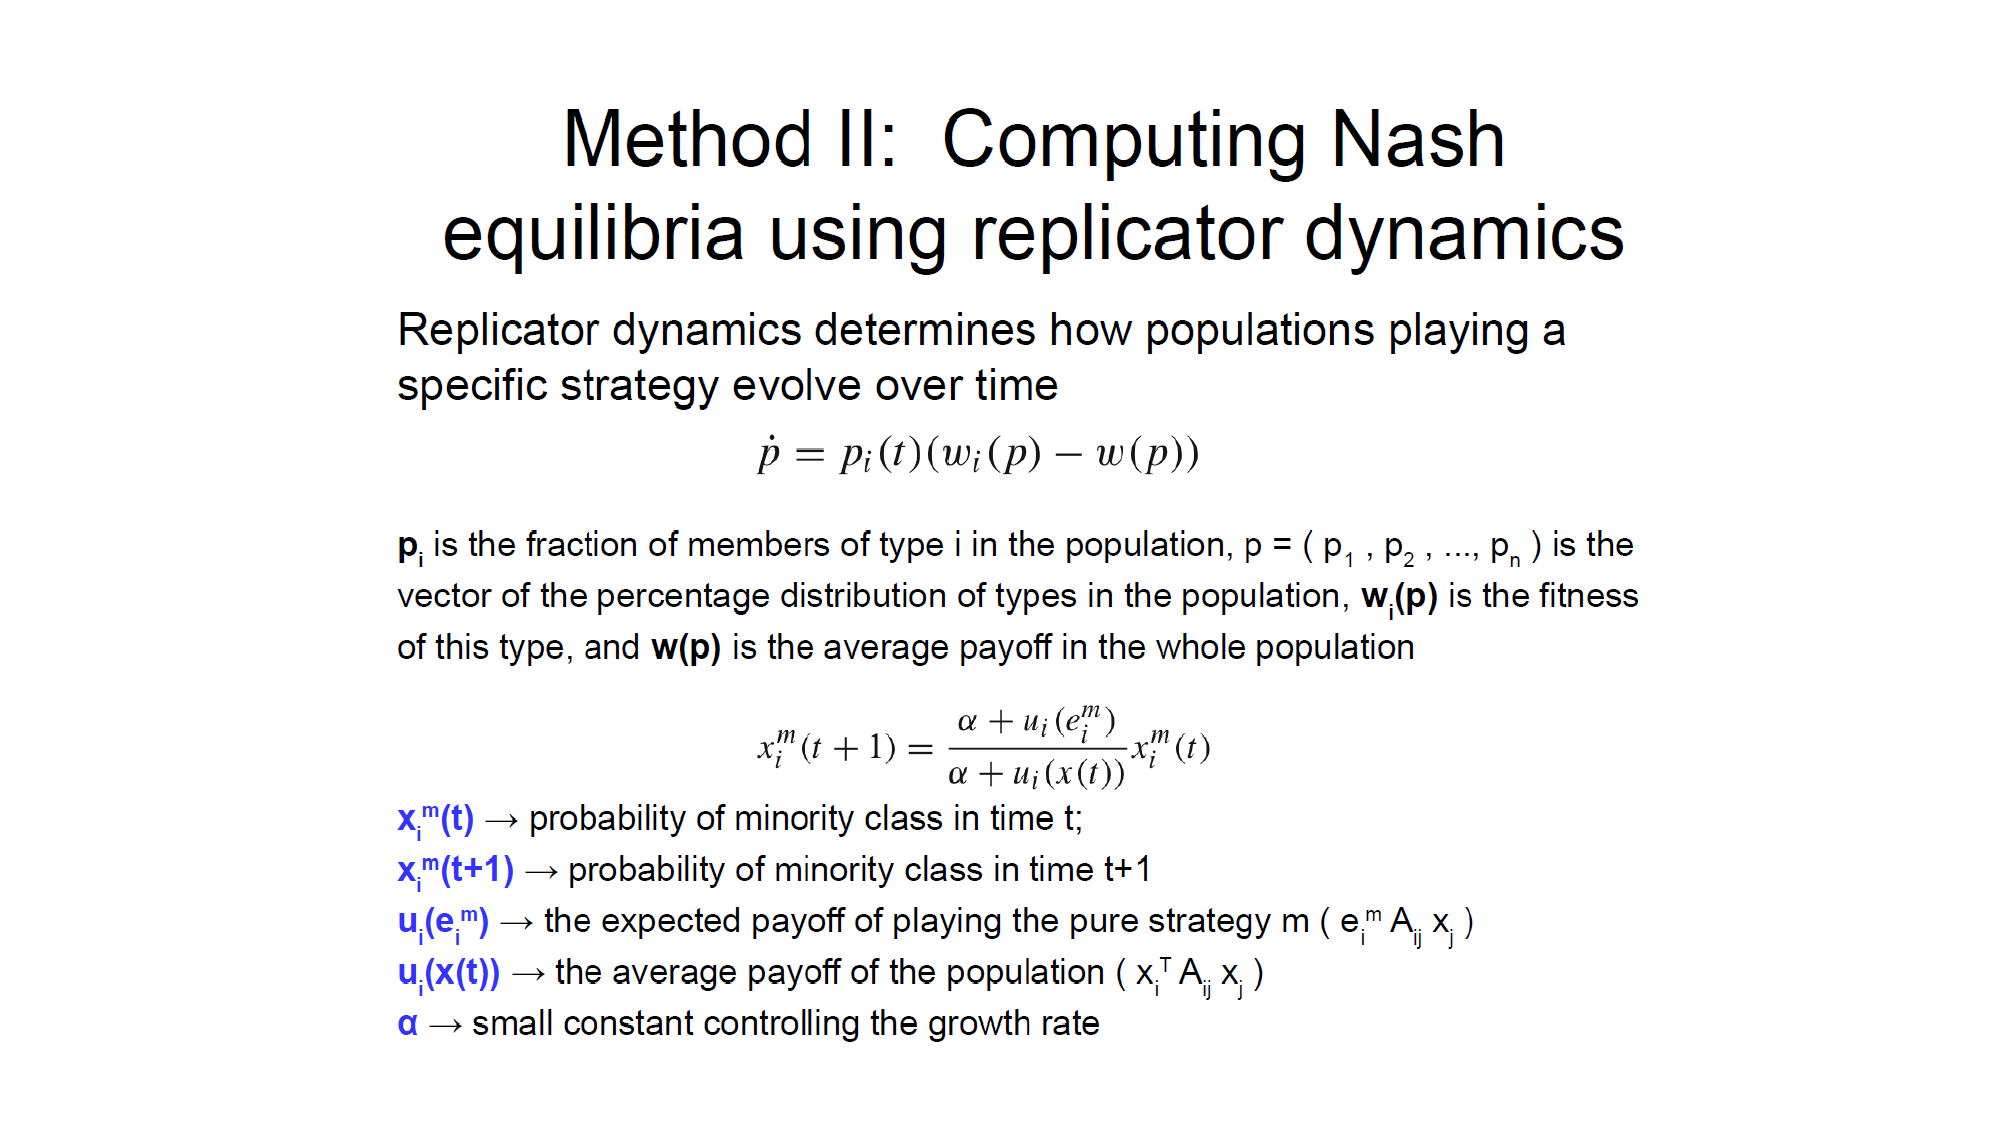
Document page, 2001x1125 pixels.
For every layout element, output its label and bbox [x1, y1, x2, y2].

picture [367, 79, 1689, 1065]
